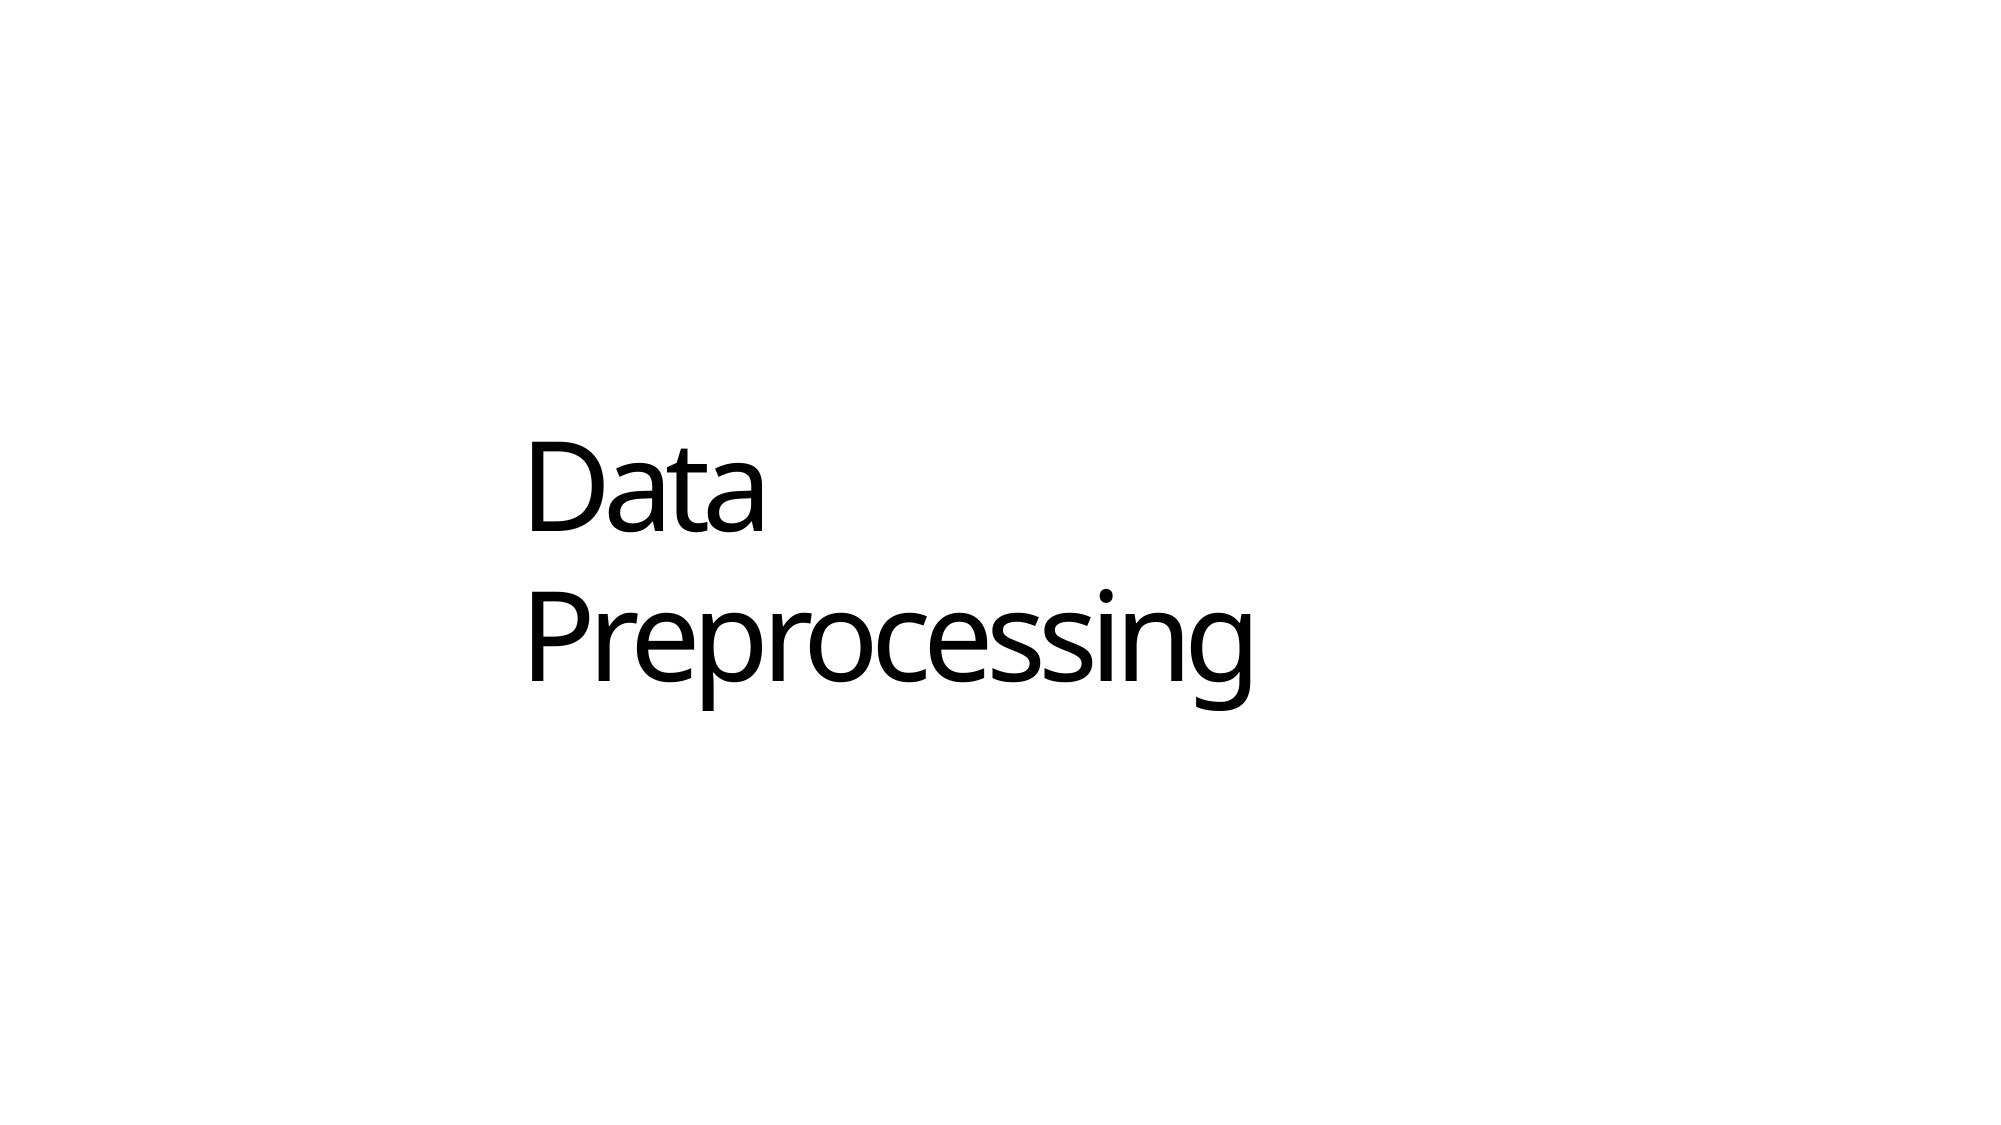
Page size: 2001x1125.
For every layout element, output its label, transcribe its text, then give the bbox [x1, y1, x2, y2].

title Data Preprocessing [518, 404, 1482, 707]
